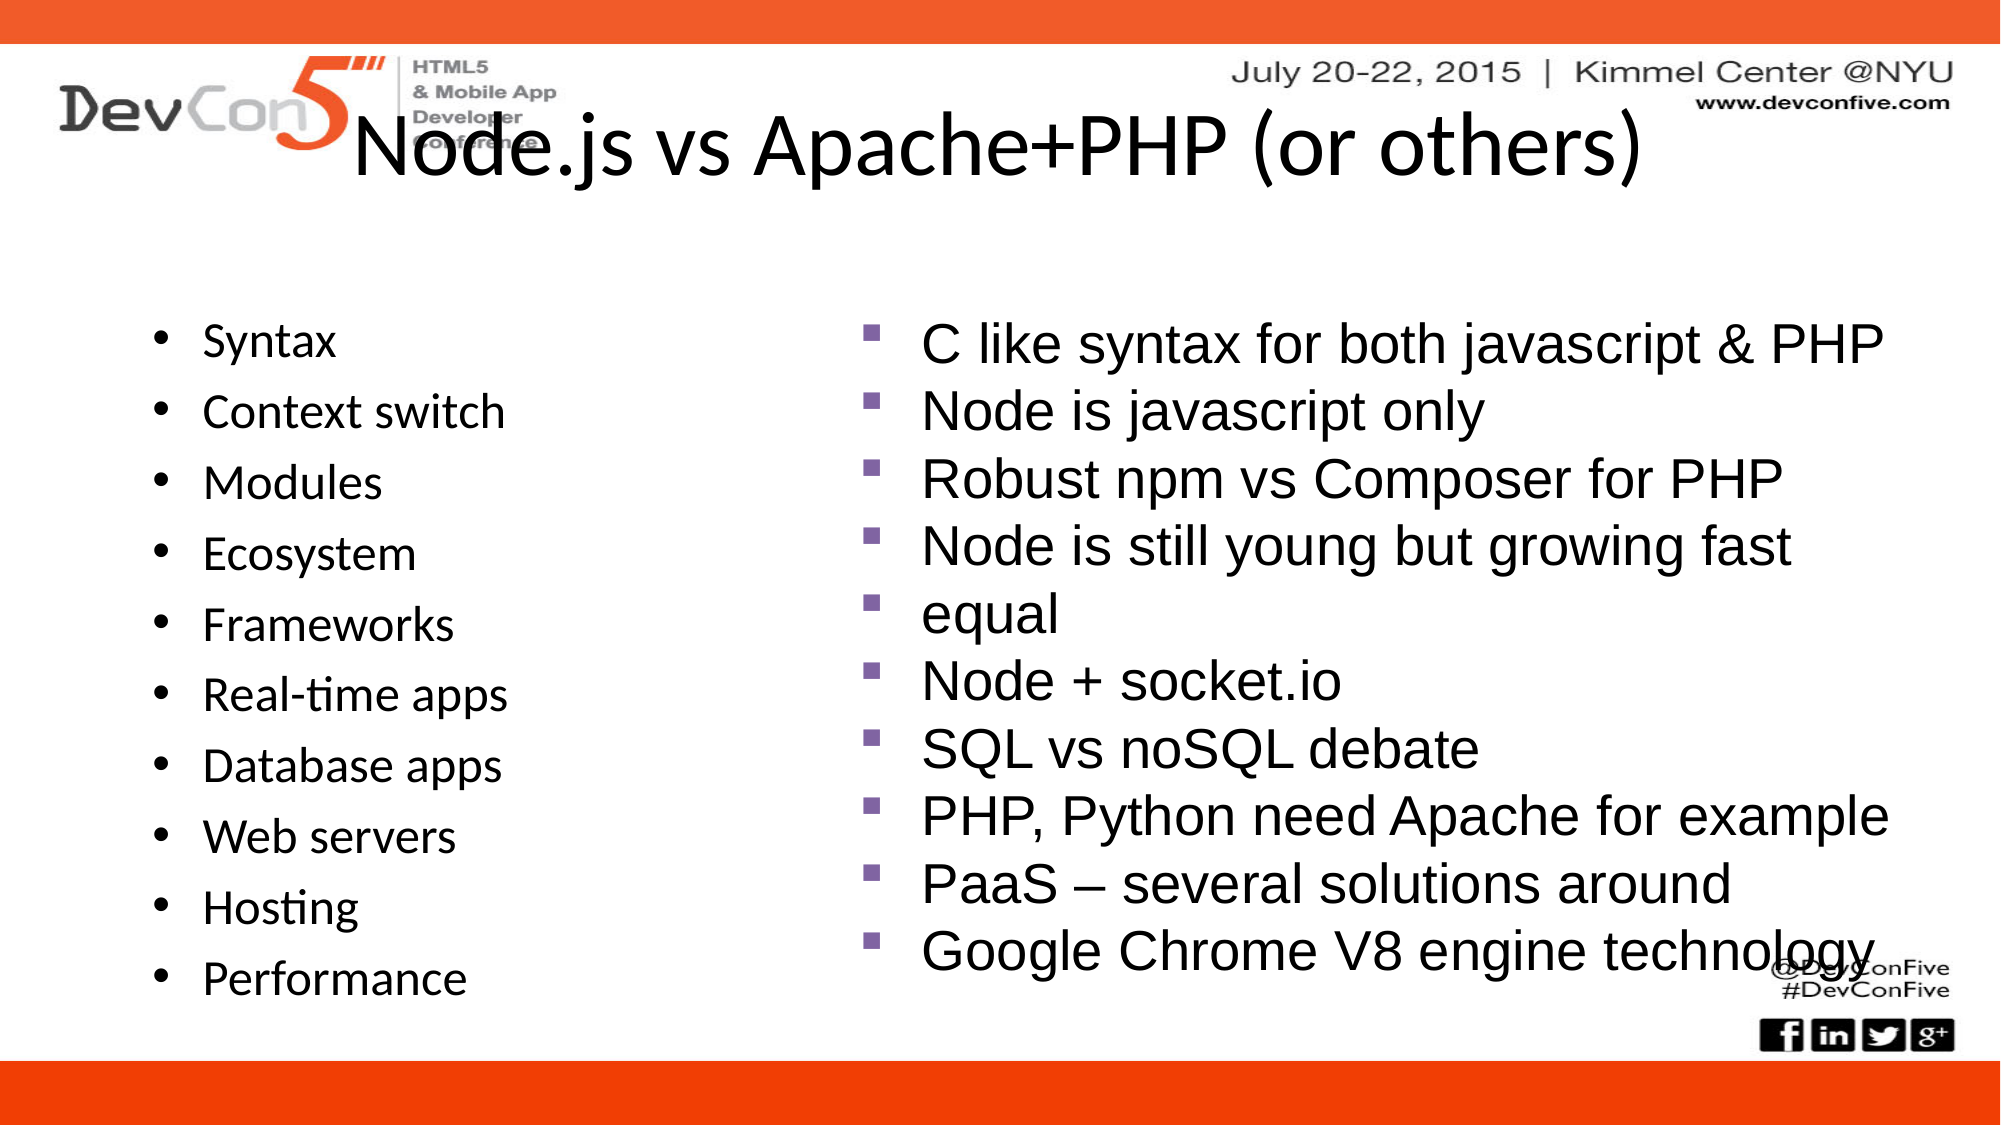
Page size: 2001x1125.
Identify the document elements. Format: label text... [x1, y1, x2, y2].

list Syntax Context switch Modules Ecosystem Frameworks Real-time apps Database apps Web servers Hosting Performance [137, 299, 739, 1014]
picture [0, 0, 2001, 1125]
text_box C like syntax for both javascript & PHP Node is javascript only Robust npm vs Composer for PHP Node is still young but growing fast equal Node + socket.io SQL vs noSQL debate PHP, Python need Apache for example PaaS – several solutions around Google Chrome V8 engine technology [843, 299, 1950, 1014]
title Node.js vs Apache+PHP (or others) [99, 45, 1900, 233]
